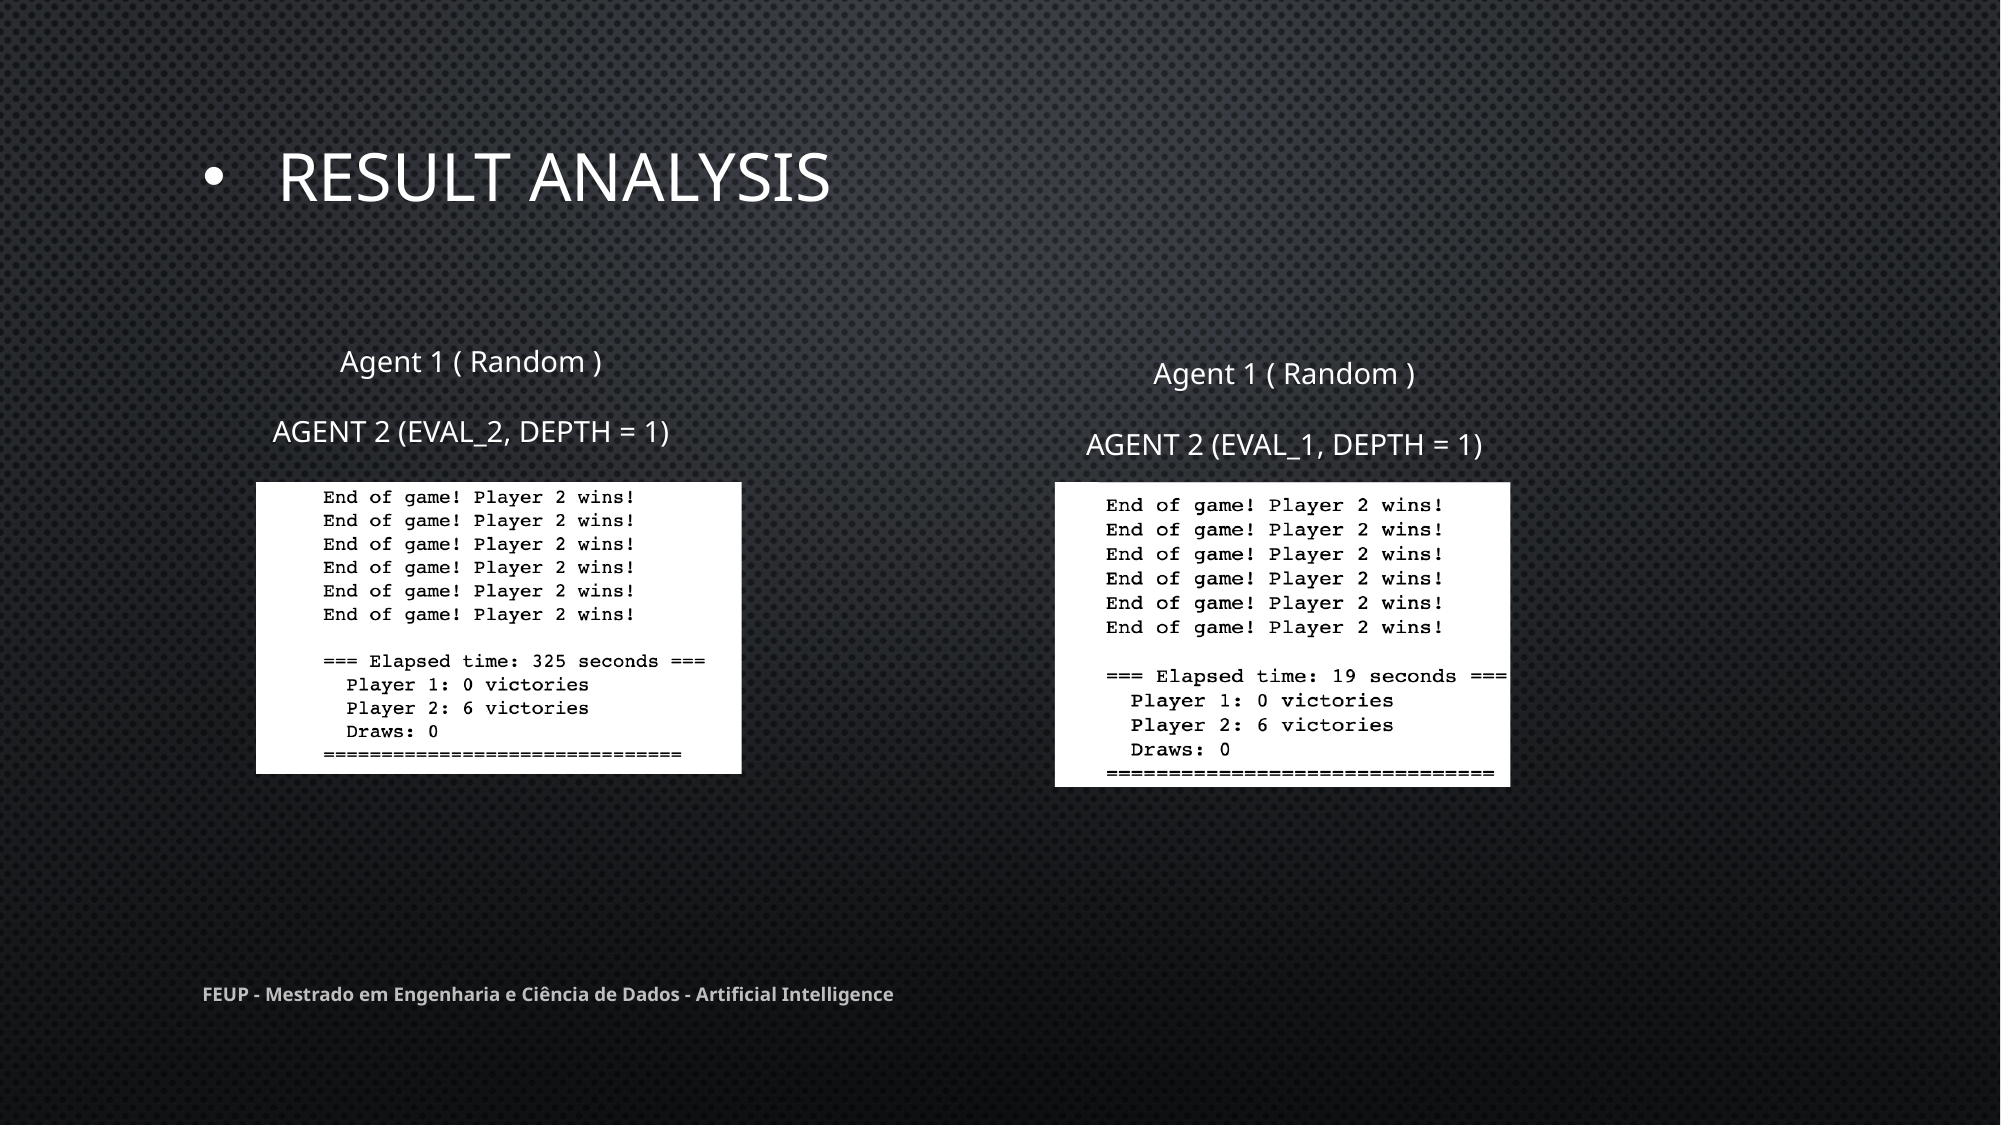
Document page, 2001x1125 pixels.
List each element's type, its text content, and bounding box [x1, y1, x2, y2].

title Result analysis [187, 99, 1813, 250]
picture [255, 481, 742, 775]
text_box Agent 1 ( Random ) AGENT 2 (EVAL_2, DEPTH = 1) [240, 336, 702, 456]
footer FEUP - Mestrado em Engenharia e Ciência de Dados - Artificial Intelligence [187, 965, 1425, 1025]
text_box Agent 1 ( Random ) AGENT 2 (EVAL_1, DEPTH = 1) [1053, 348, 1515, 469]
picture [1054, 481, 1511, 787]
